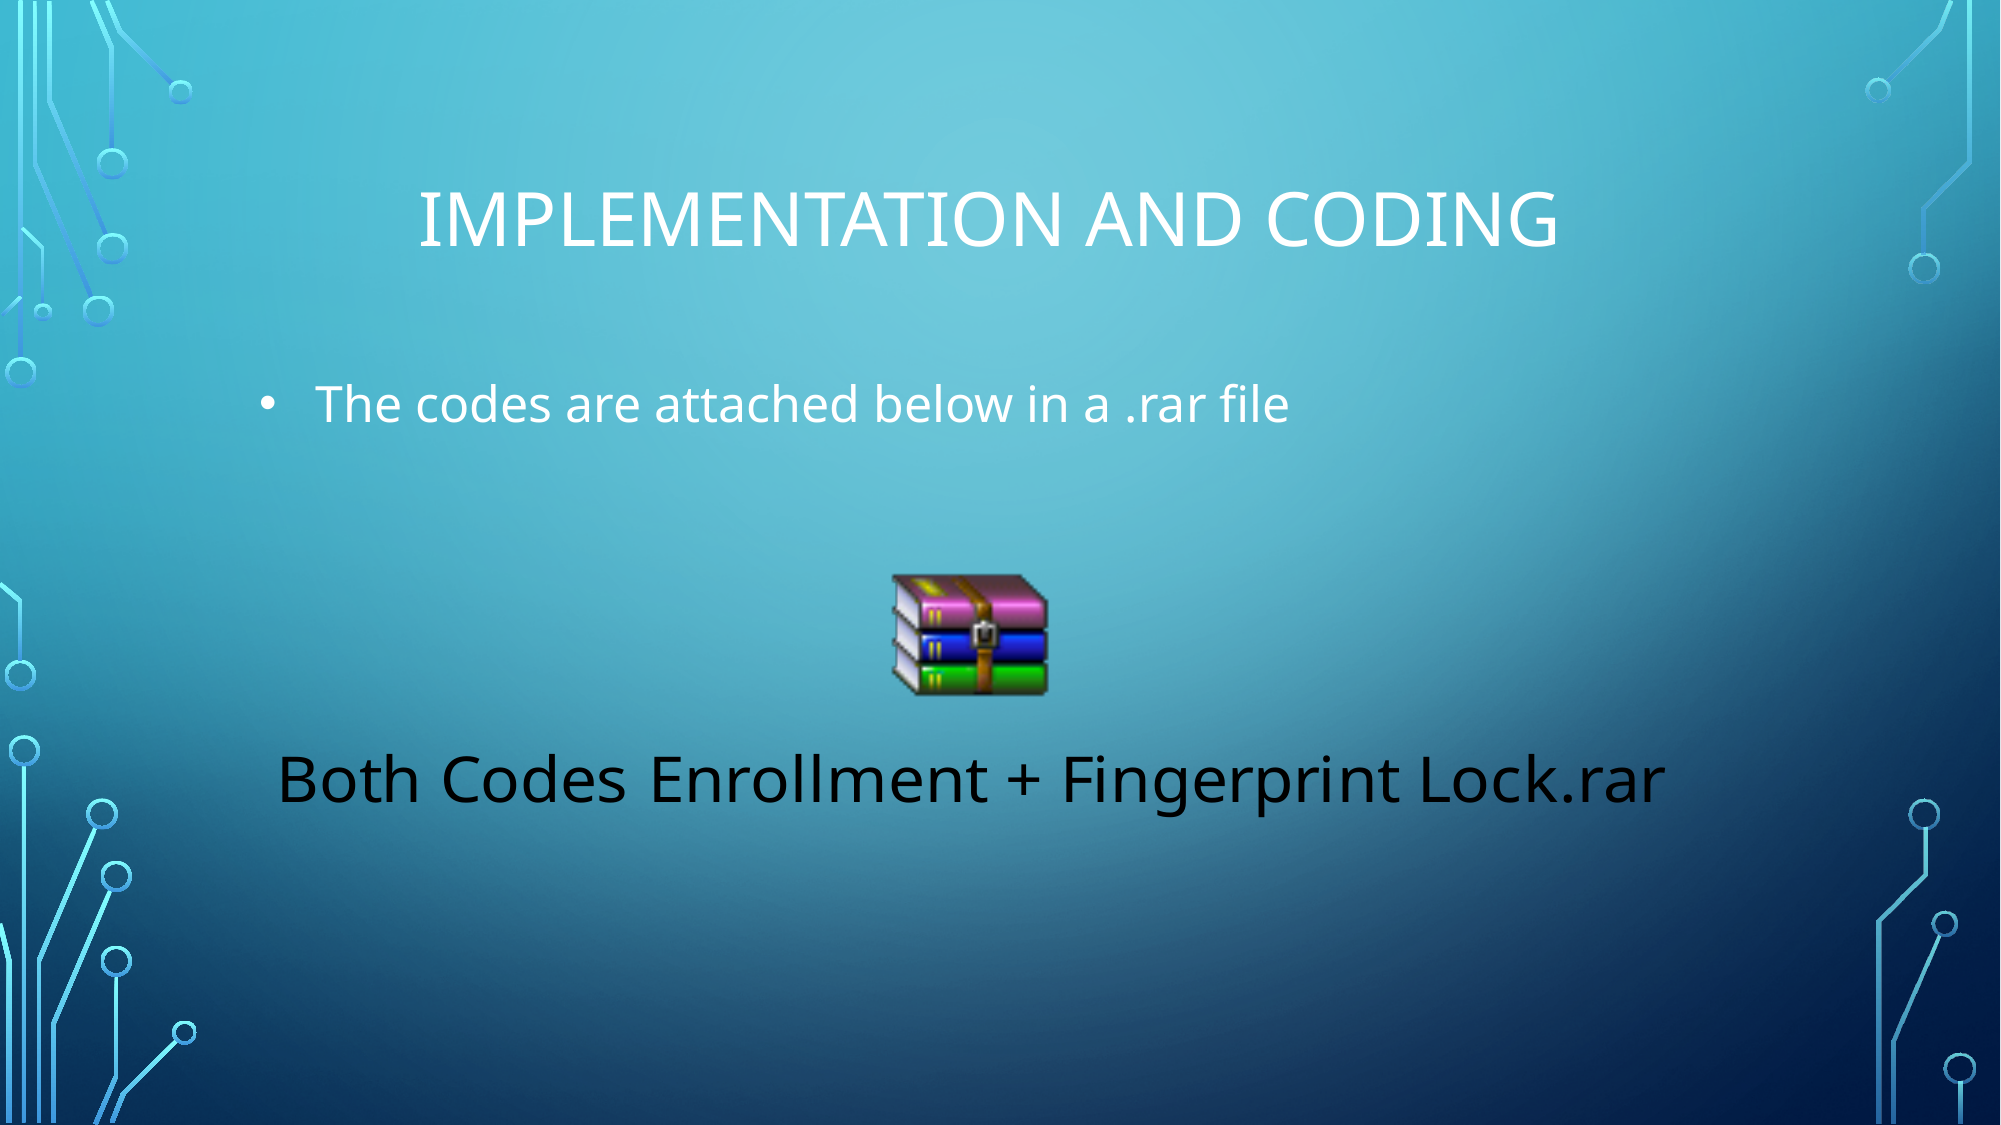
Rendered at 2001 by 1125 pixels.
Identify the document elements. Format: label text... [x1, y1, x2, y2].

text_box The codes are attached below in a .rar file [244, 364, 1739, 440]
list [156, 561, 1783, 852]
title IMPLEMENTATION AND CODING [187, 101, 1813, 344]
